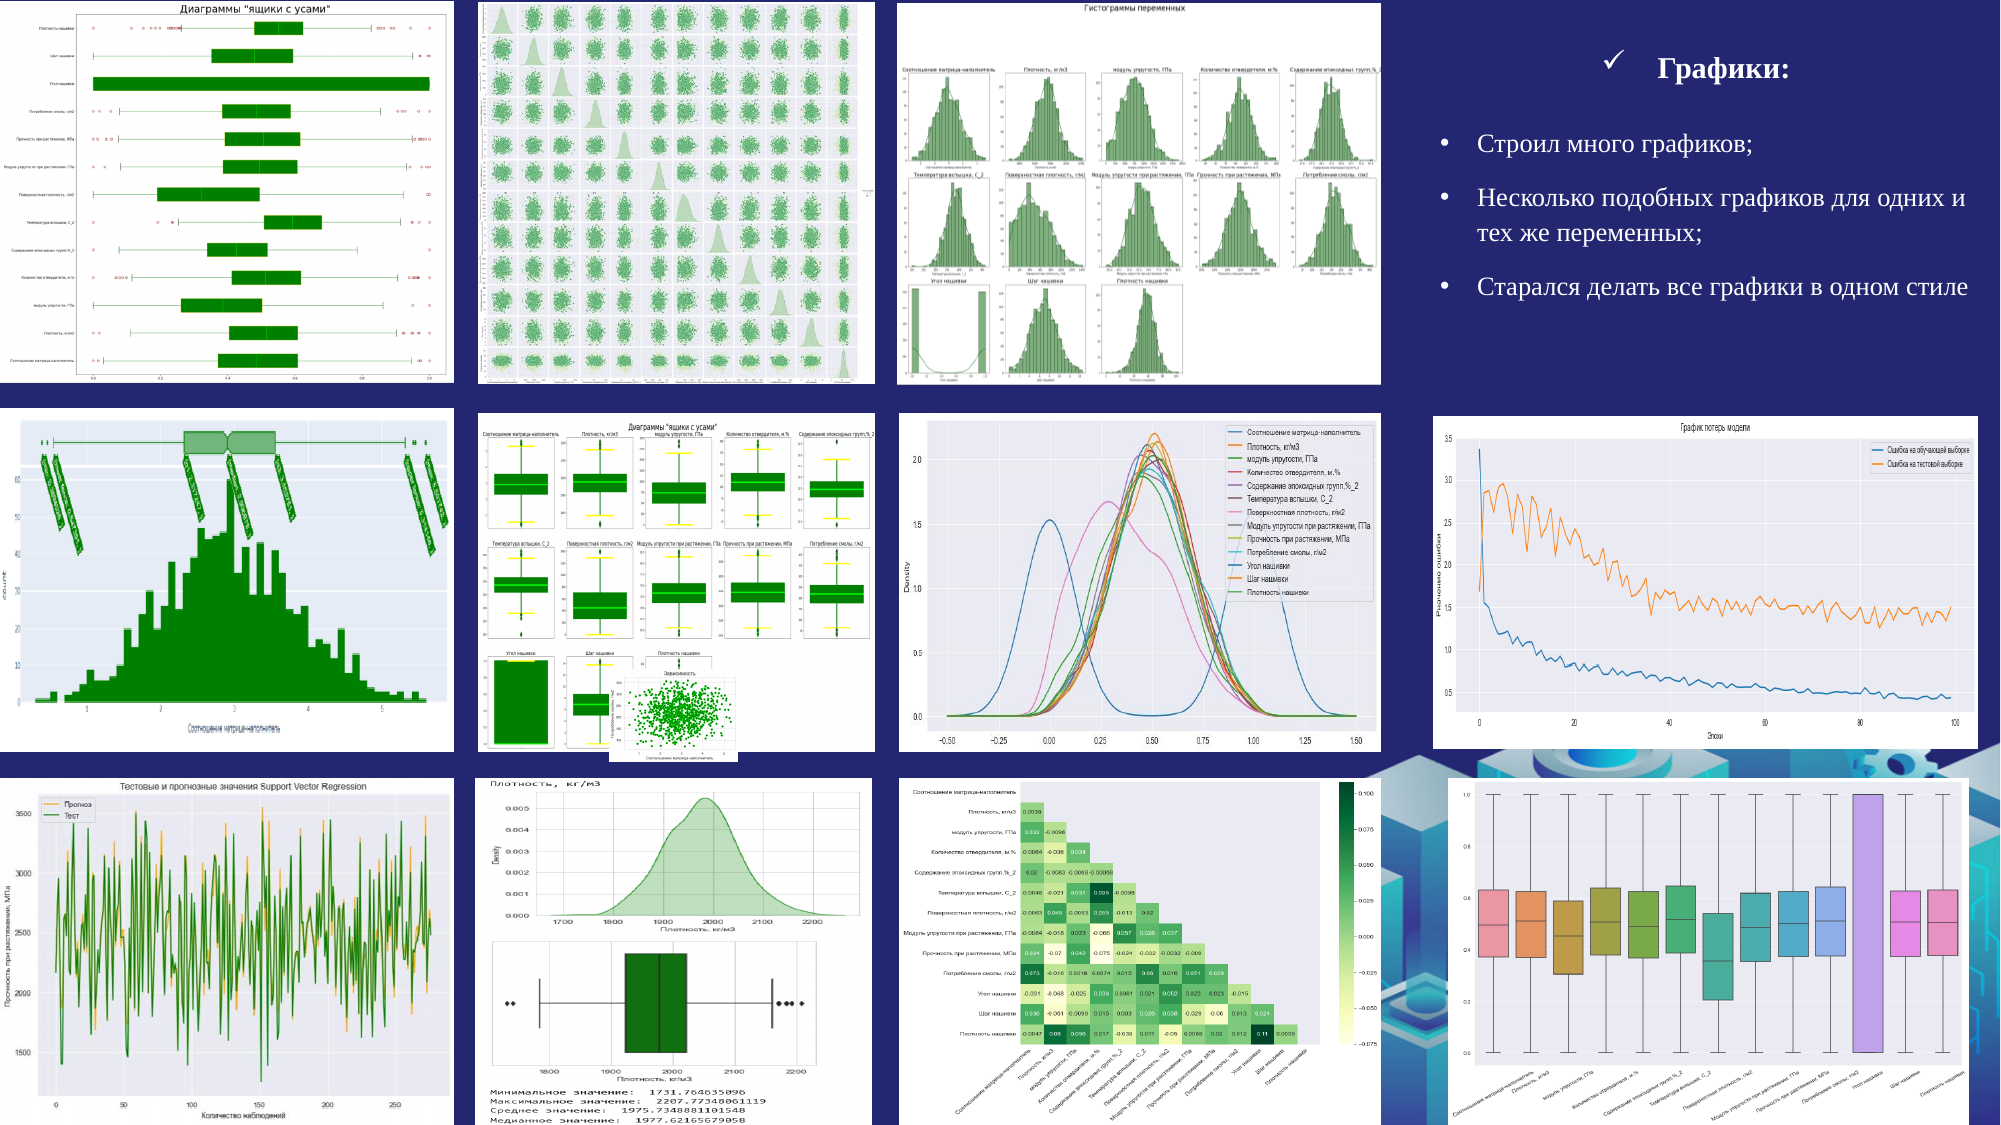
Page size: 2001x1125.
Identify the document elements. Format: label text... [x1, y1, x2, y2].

picture [0, 0, 2001, 1125]
text_box Графики: Строил много графиков; Несколько подобных графиков для одних и тех же переменных; Старался делать все графики в одном стиле [1425, 30, 1986, 316]
